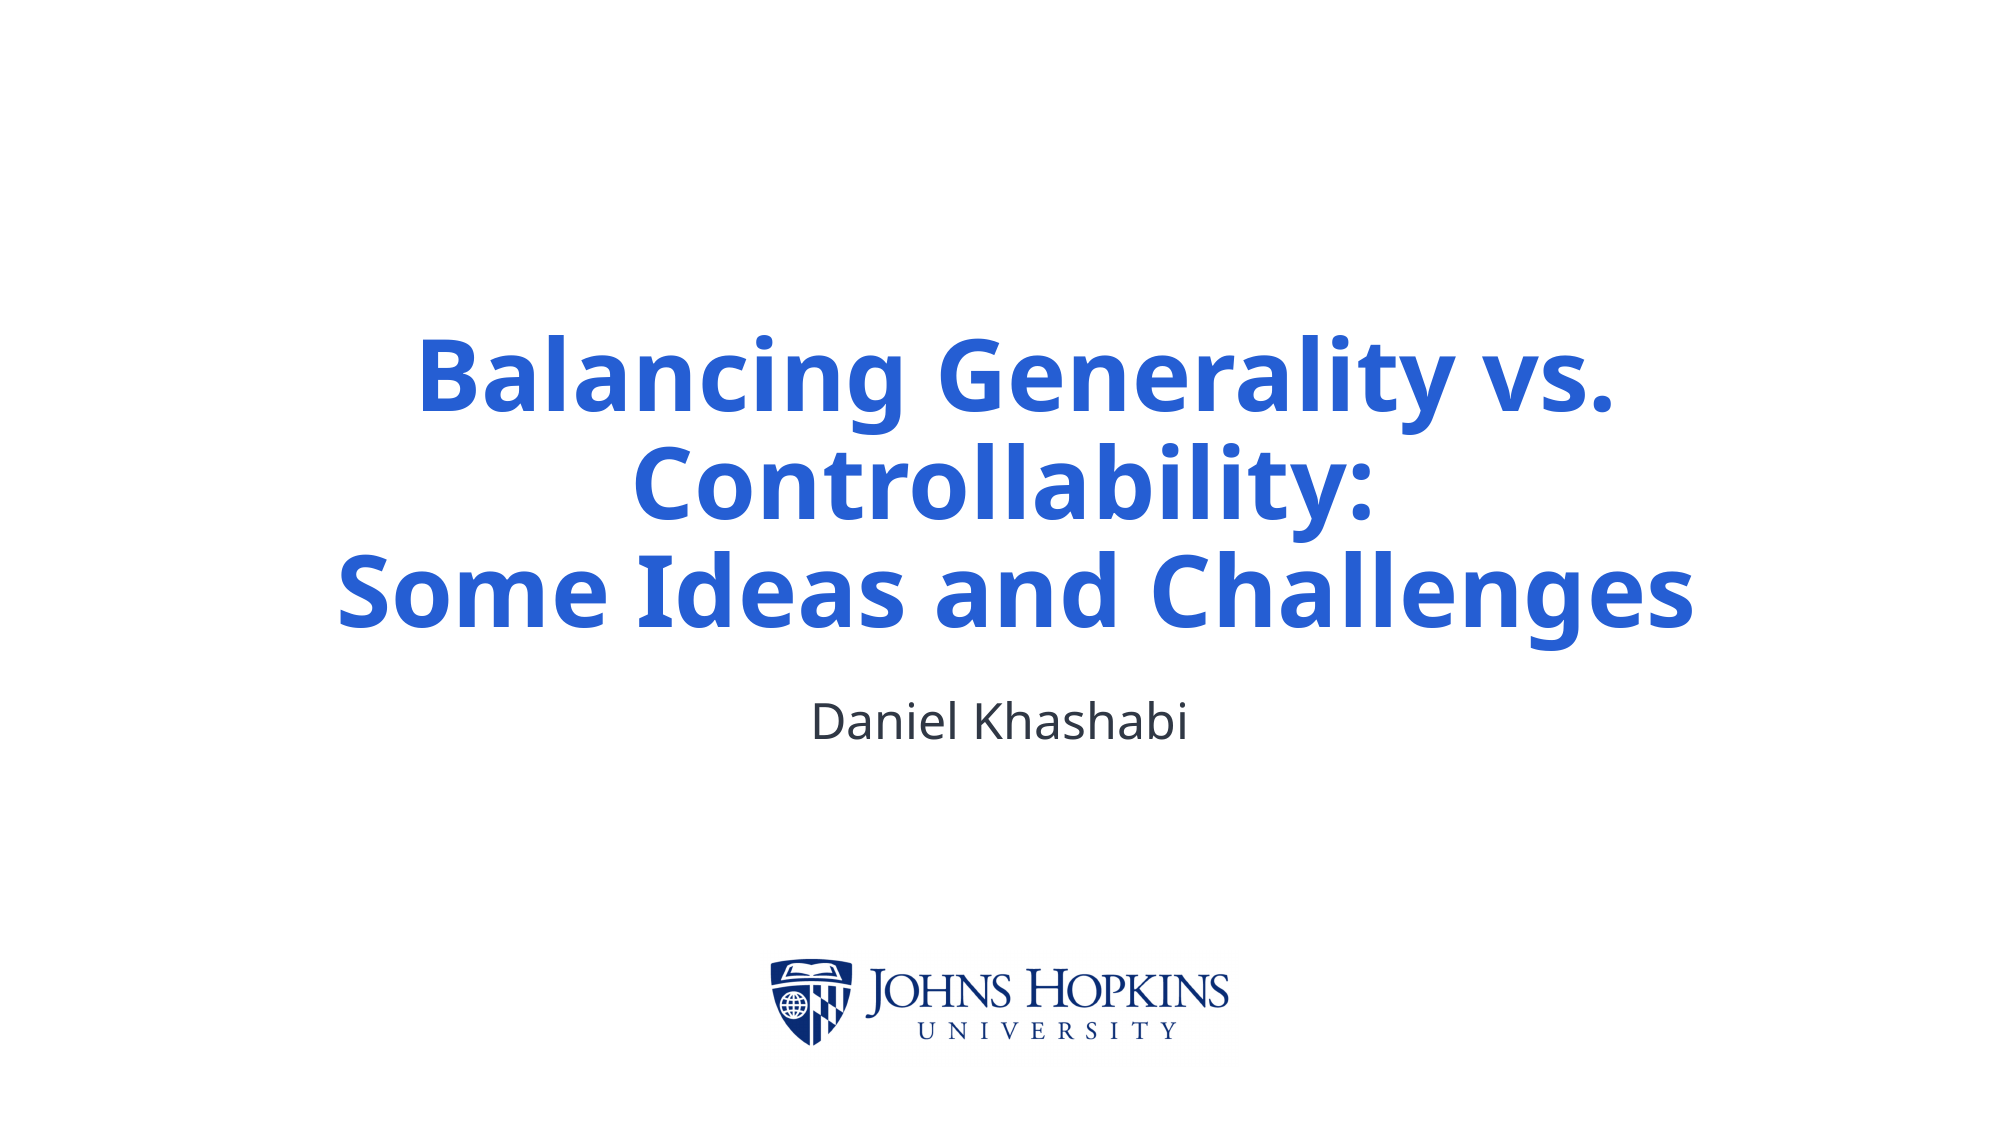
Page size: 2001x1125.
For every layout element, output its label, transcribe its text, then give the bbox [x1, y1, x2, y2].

subtitle Daniel Khashabi [298, 688, 1702, 826]
picture [760, 950, 1239, 1067]
title Balancing Generality vs. Controllability: Some Ideas and Challenges [107, 343, 1927, 657]
